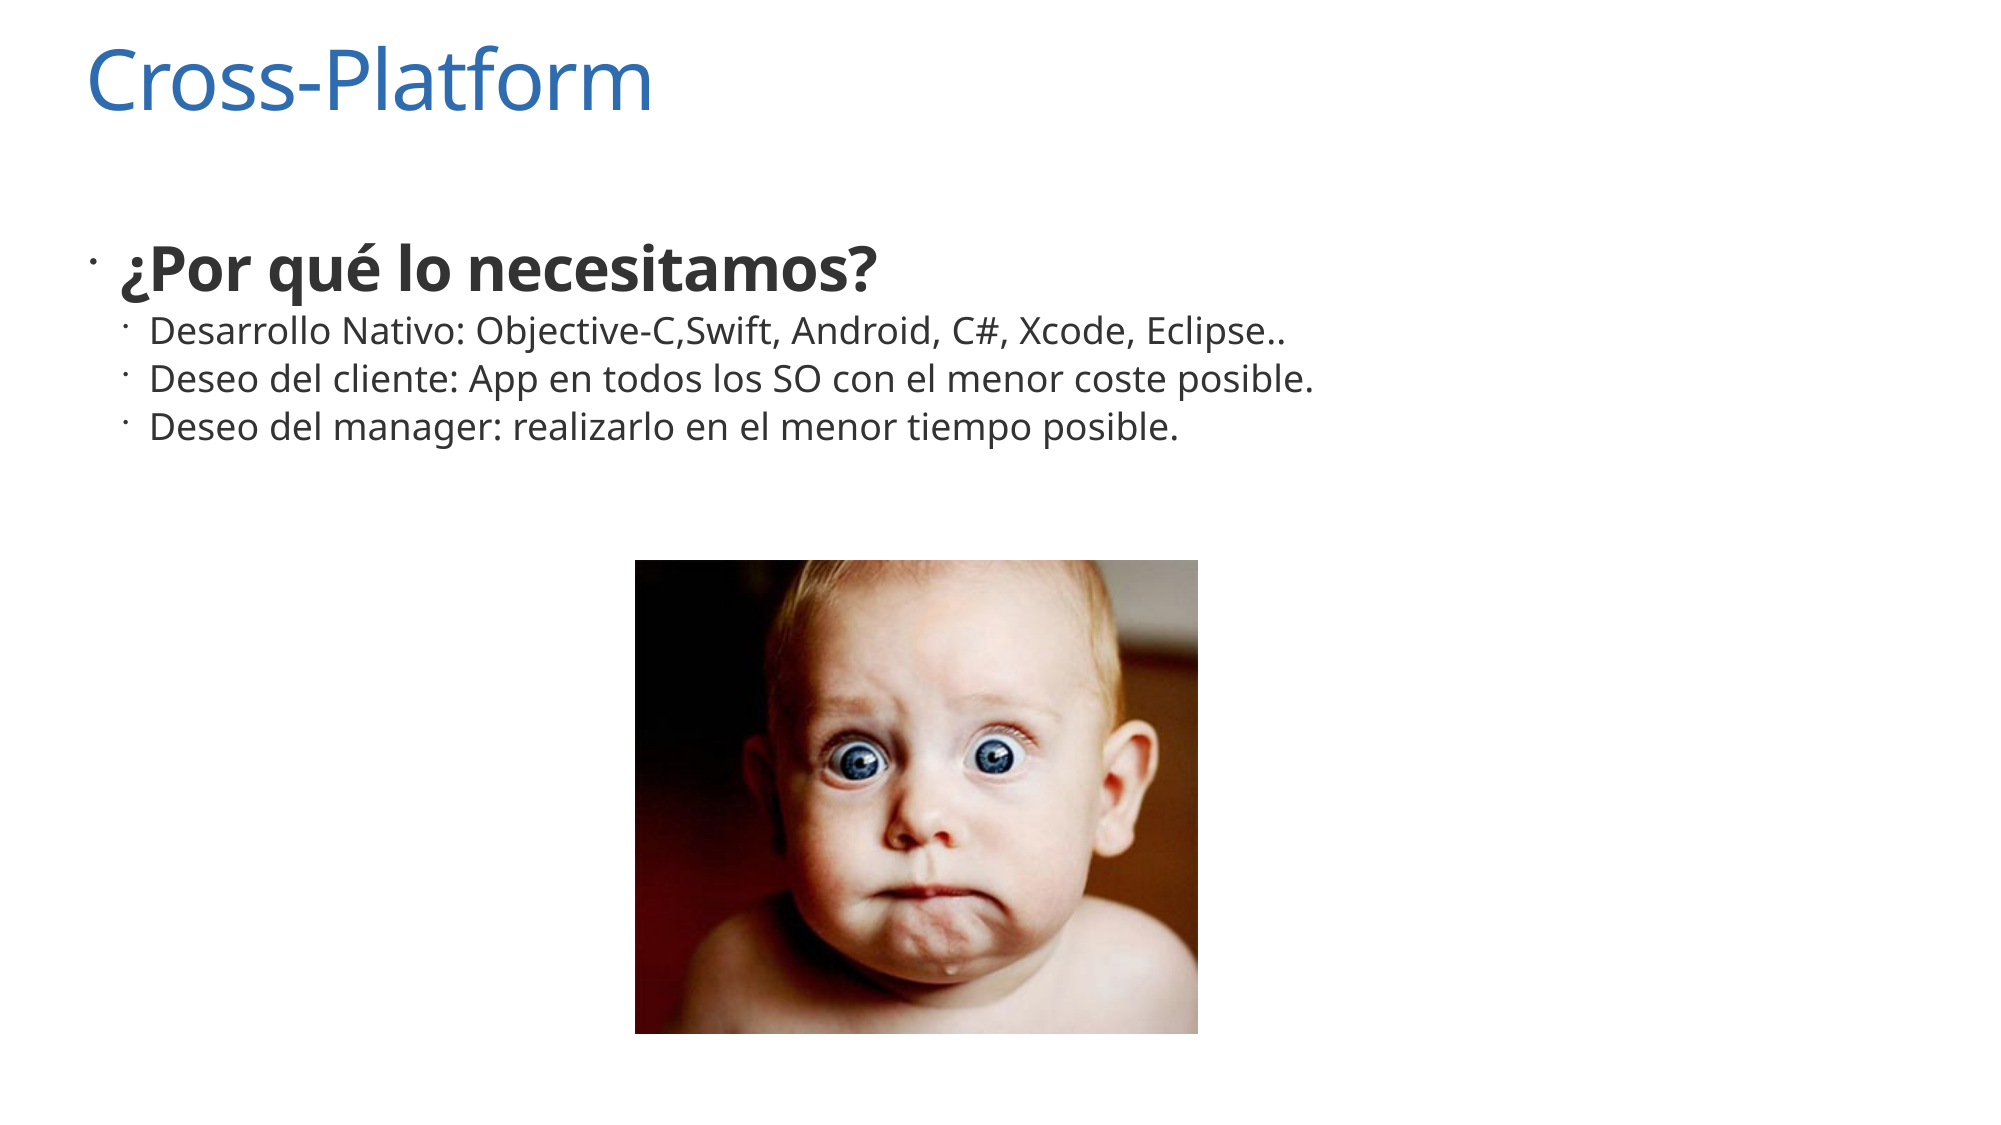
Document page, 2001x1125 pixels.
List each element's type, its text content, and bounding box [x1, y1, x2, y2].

list ¿Por qué lo necesitamos? Desarrollo Nativo: Objective-C,Swift, Android, C#, Xcode, Eclipse.. Deseo del cliente: App en todos los SO con el menor coste posible. Deseo del manager: realizarlo en el menor tiempo posible. [85, 237, 1915, 995]
picture [635, 560, 1198, 1035]
title Cross-Platform [85, 37, 1915, 161]
